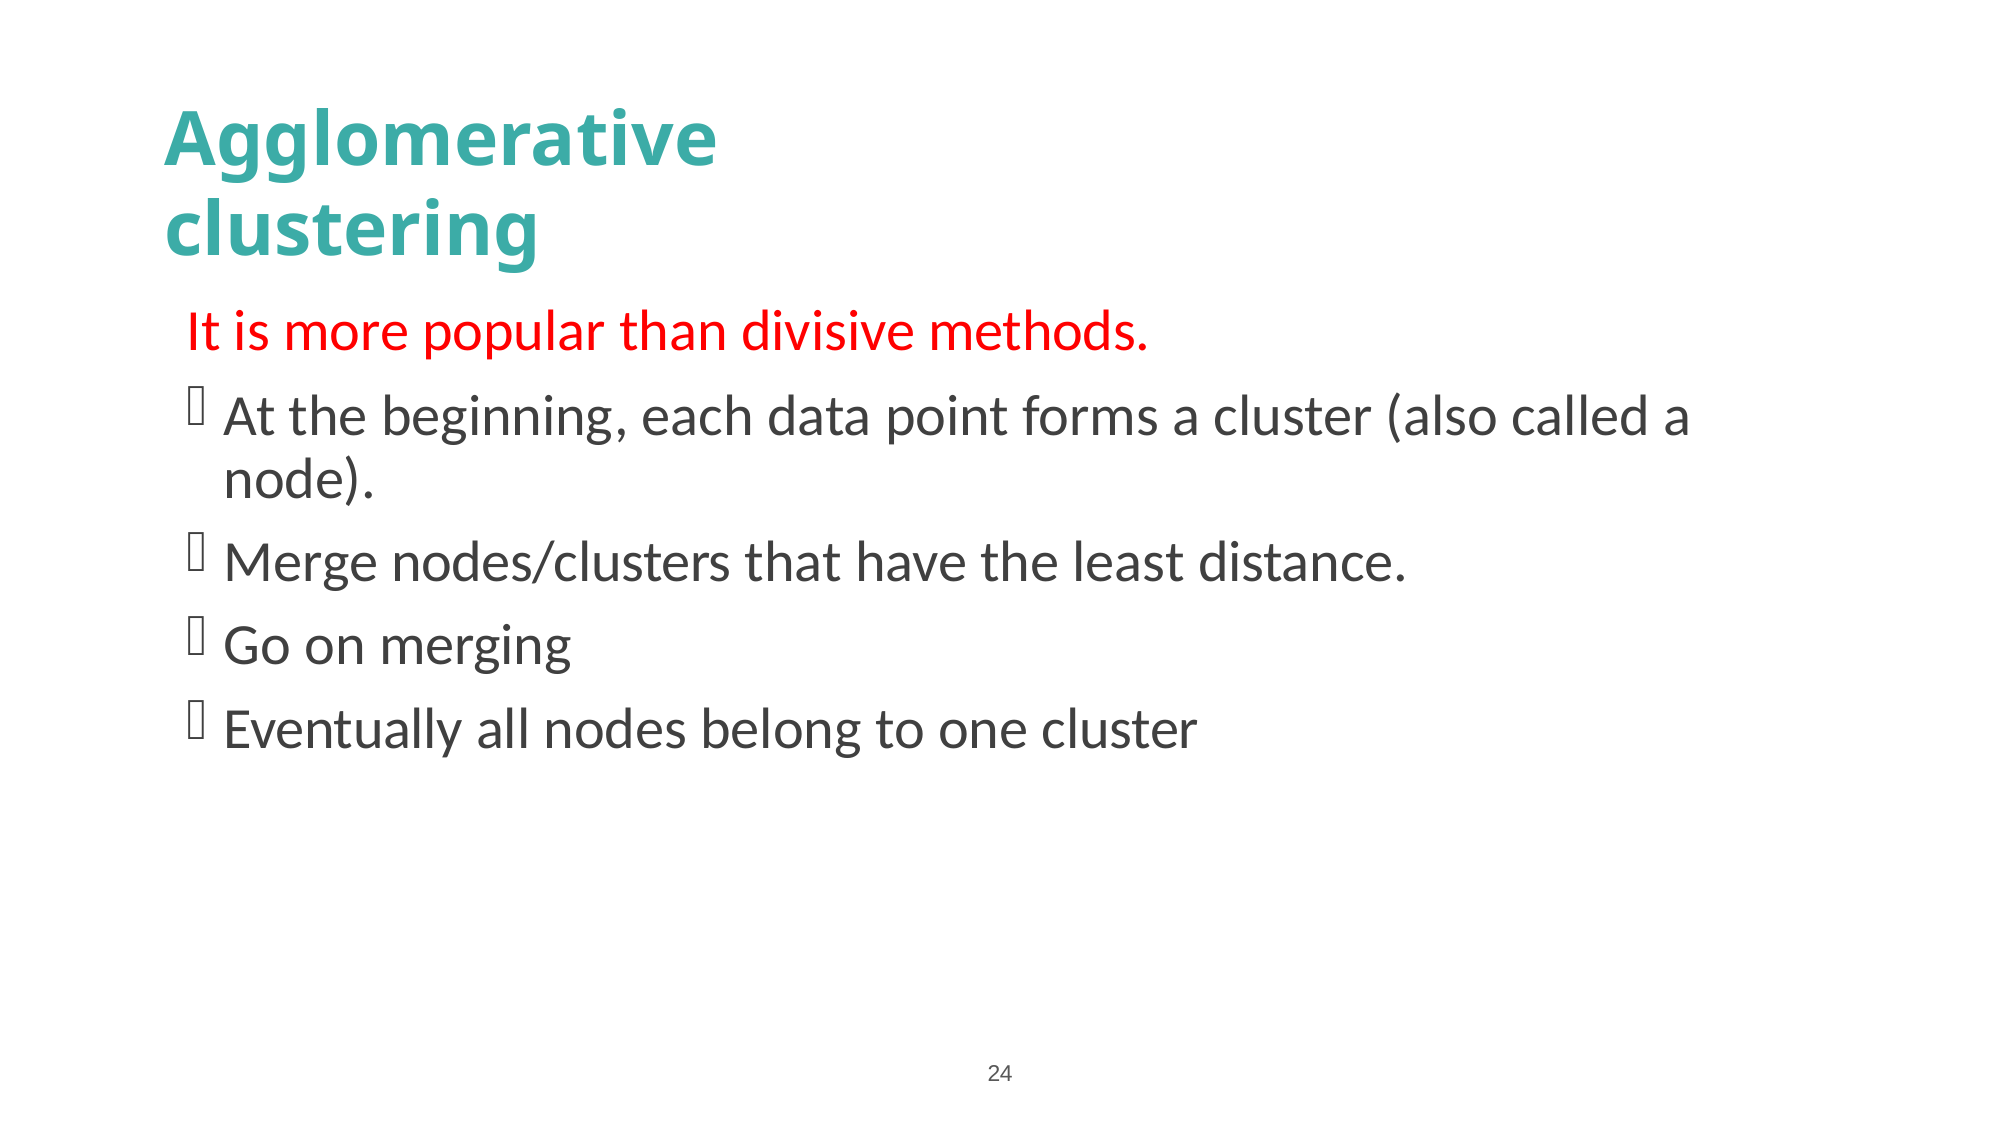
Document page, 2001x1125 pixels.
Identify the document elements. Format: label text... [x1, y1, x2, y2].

text_box It is more popular than divisive methods. At the beginning, each data point forms a cluster (also called a node). Merge nodes/clusters that have the least distance. Go on merging Eventually all nodes belong to one cluster [184, 275, 1787, 761]
title Agglomerative clustering [162, 84, 903, 275]
text_box 24 [985, 1056, 1016, 1086]
